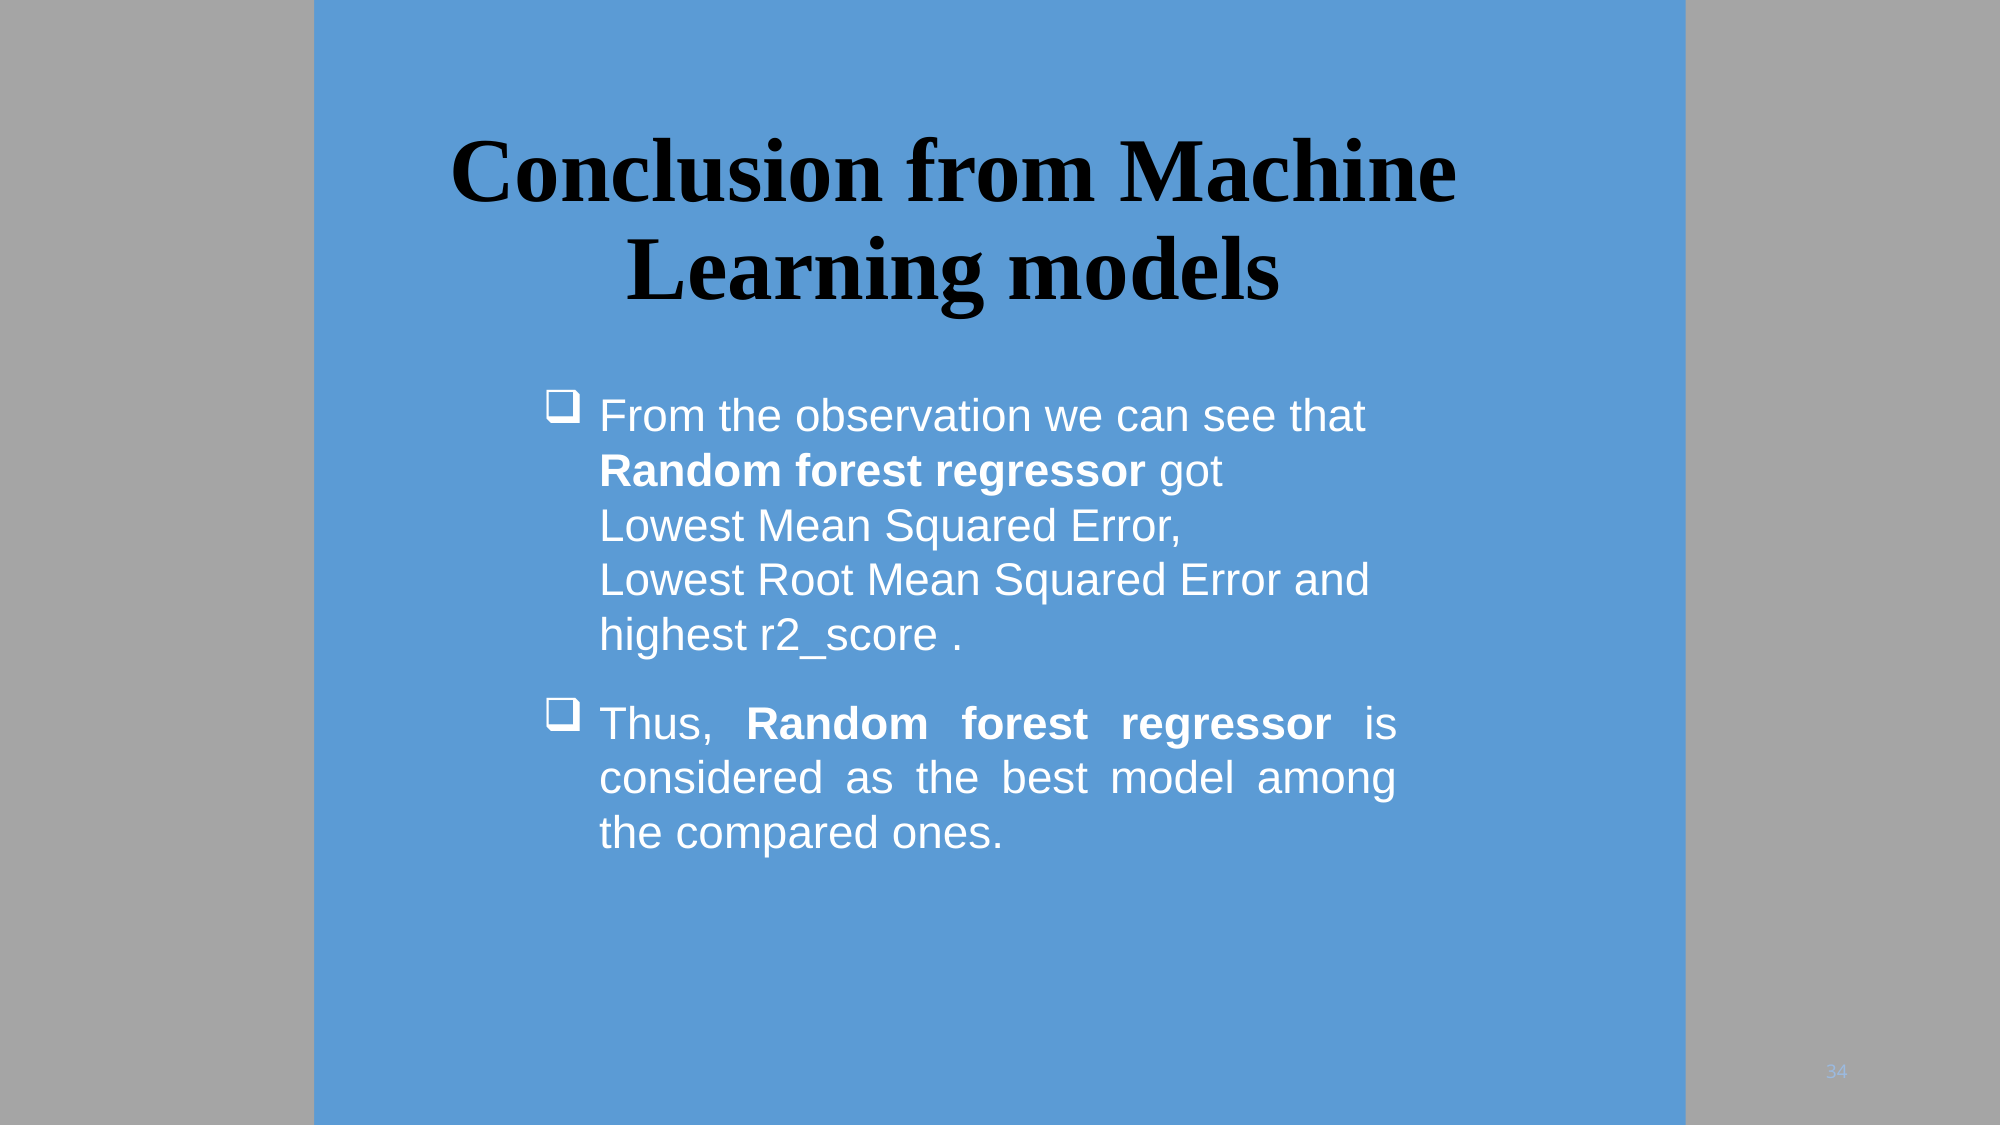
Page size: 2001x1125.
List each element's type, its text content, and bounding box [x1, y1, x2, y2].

list From the observation we can see that Random forest regressor got Lowest Mean Squared Error, Lowest Root Mean Squared Error and highest r2_score . Thus, Random forest regressor is considered as the best model among the compared ones. [527, 328, 1413, 915]
title Conclusion from Machine Learning models [404, 114, 1504, 329]
slide_number 34 [1412, 1042, 1863, 1103]
